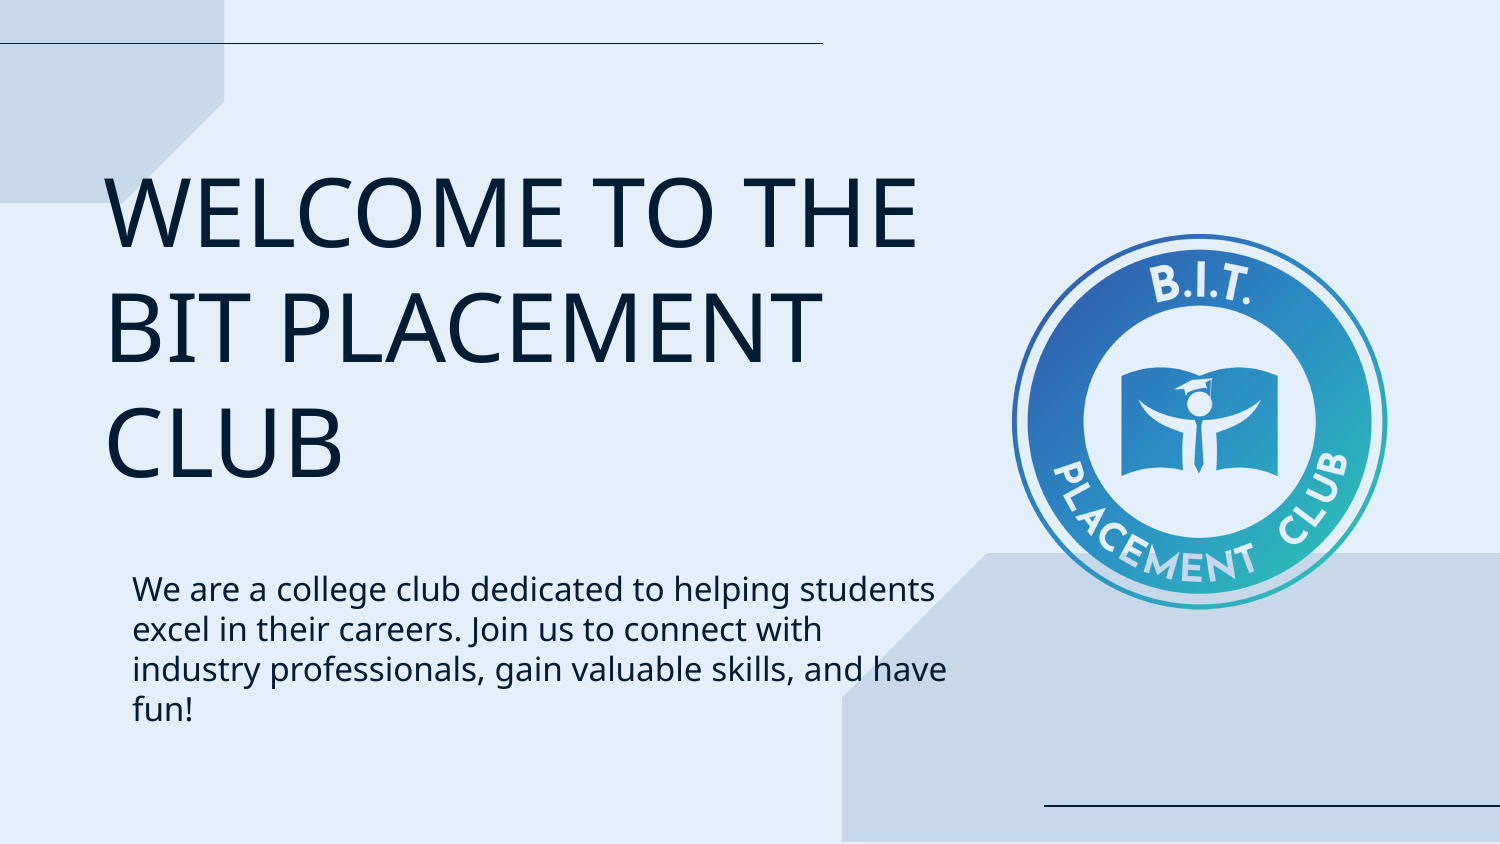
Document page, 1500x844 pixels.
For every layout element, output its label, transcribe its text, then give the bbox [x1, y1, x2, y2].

title WELCOME TO THE BIT PLACEMENT CLUB [88, 200, 894, 513]
picture [899, 121, 1500, 723]
subtitle We are a college club dedicated to helping students excel in their careers. Join us to connect with industry professionals, gain valuable skills, and have fun! [116, 553, 894, 710]
